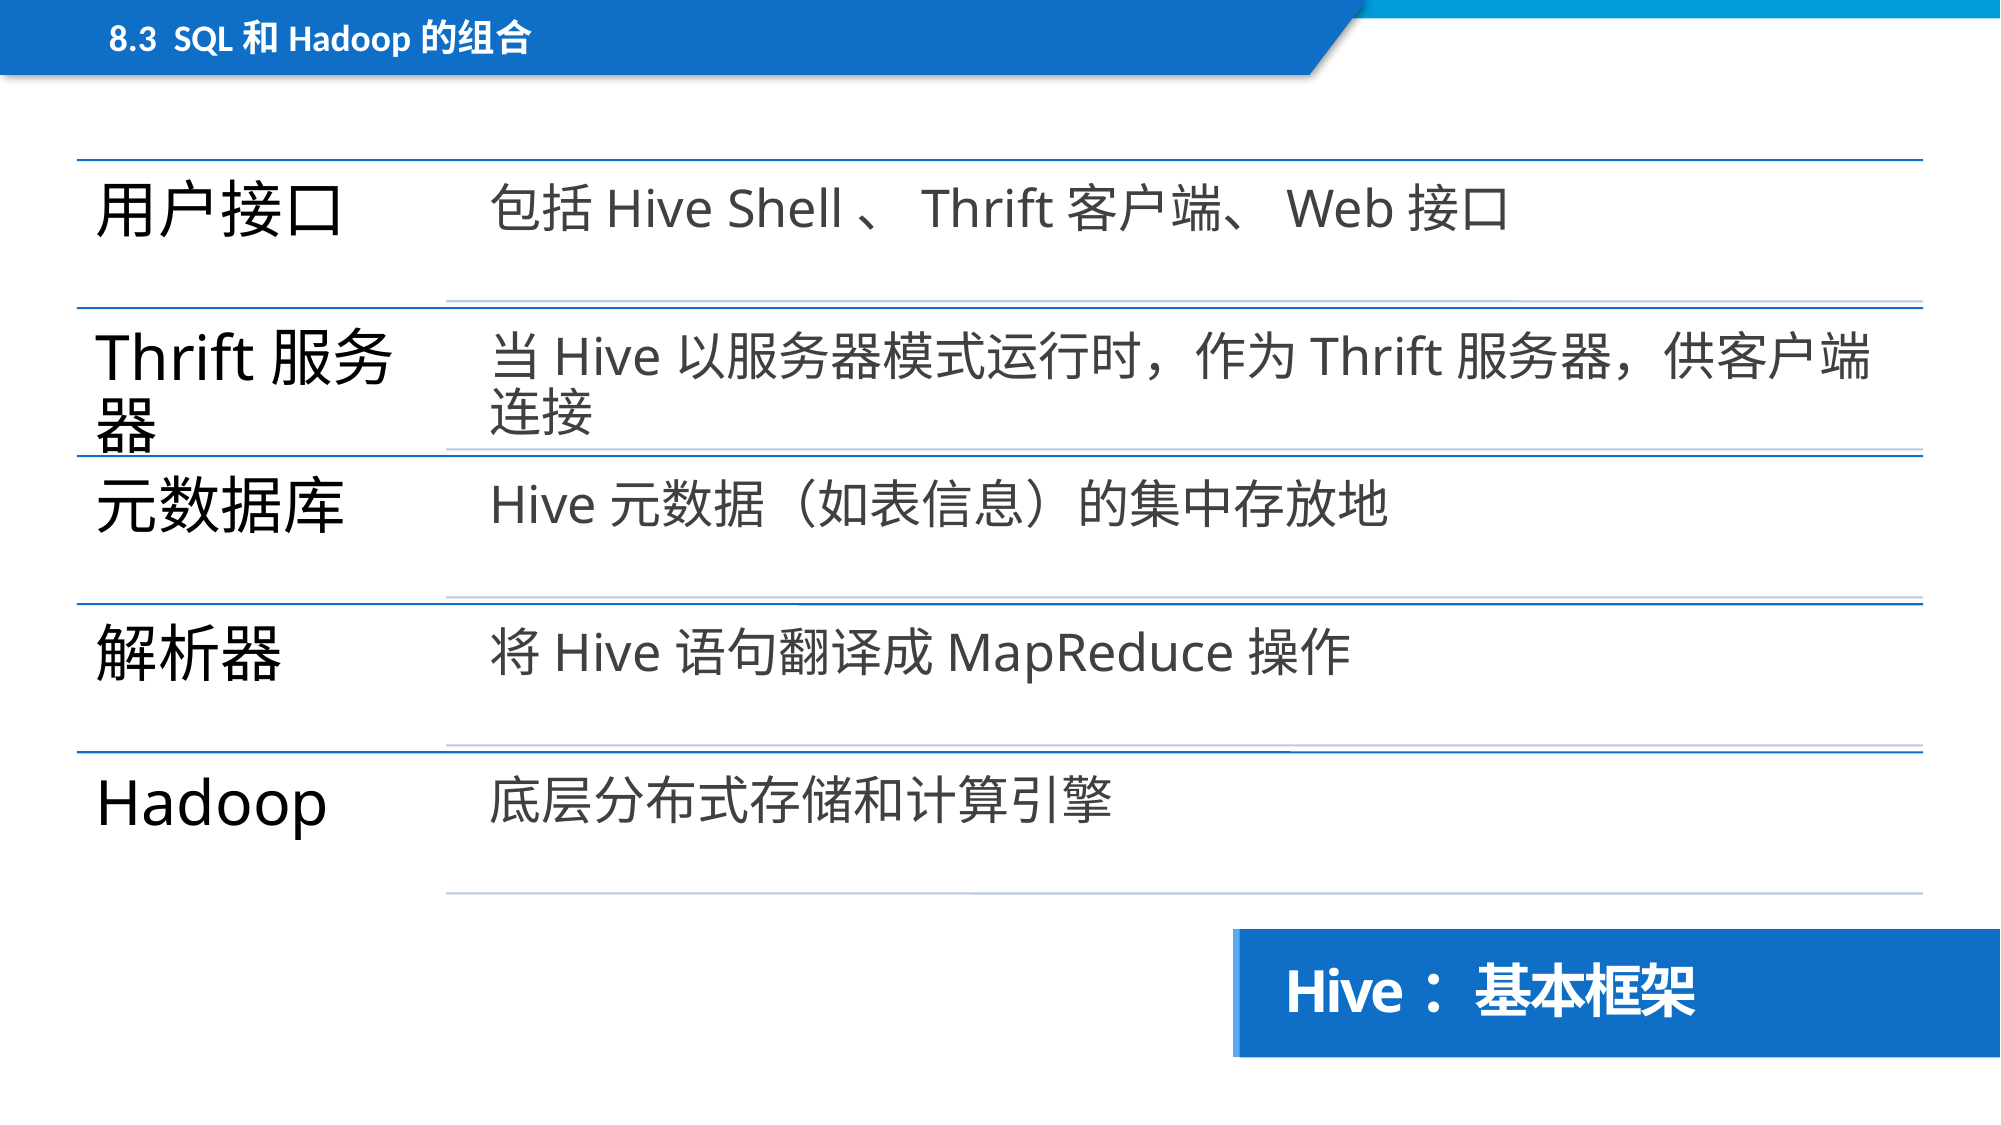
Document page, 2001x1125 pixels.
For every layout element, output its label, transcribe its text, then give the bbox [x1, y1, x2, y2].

list Hive：基本框架 [1239, 929, 2000, 1058]
list 8.3 SQL和Hadoop的组合 [93, 11, 1138, 68]
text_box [76, 159, 1924, 901]
